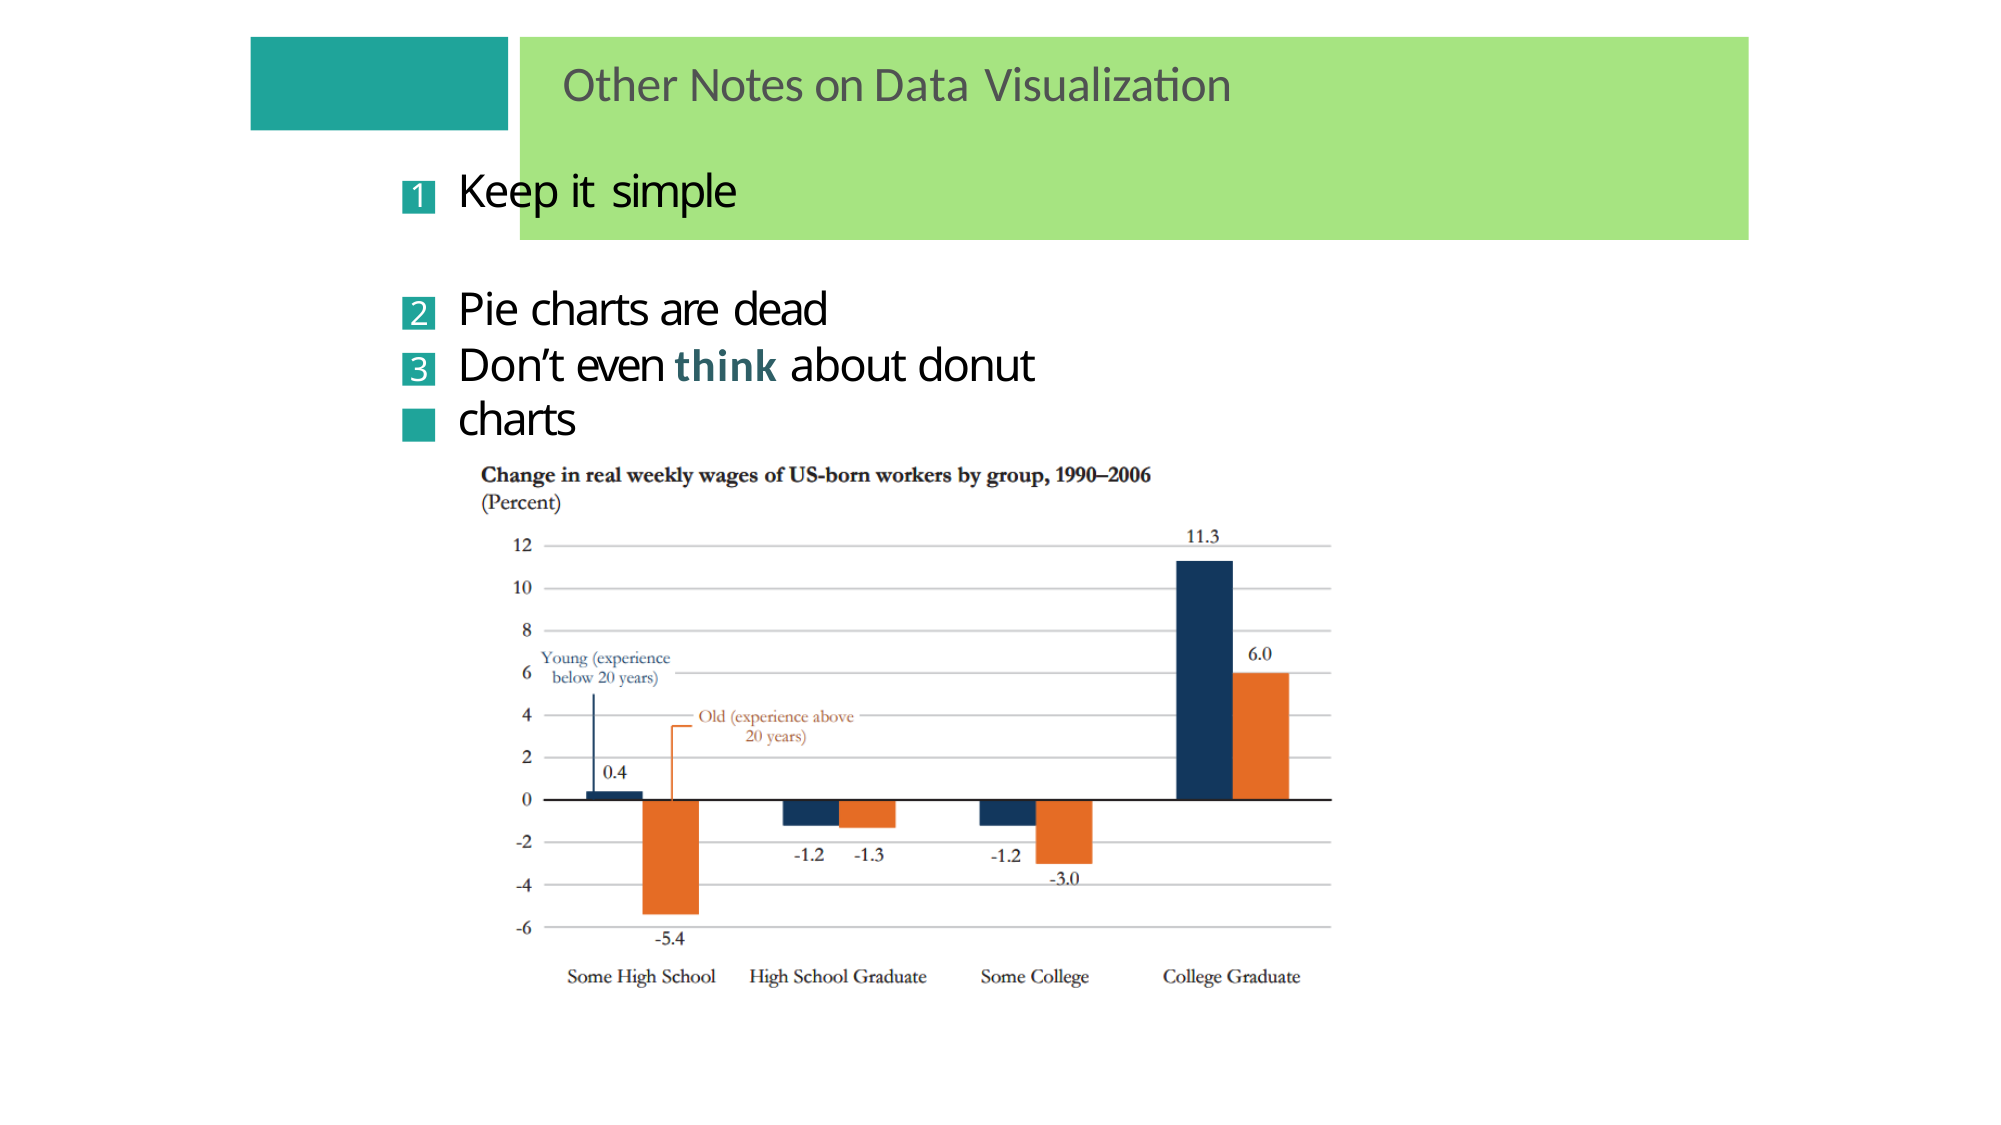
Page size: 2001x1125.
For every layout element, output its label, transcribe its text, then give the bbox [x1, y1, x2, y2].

text_box [457, 448, 1361, 1014]
title Other Notes on Data Visualization [519, 36, 1749, 240]
text_box Keep it simple Pie charts are dead Don’t even think about donut charts So are 3D plots [405, 158, 1157, 501]
text_box [250, 36, 509, 131]
